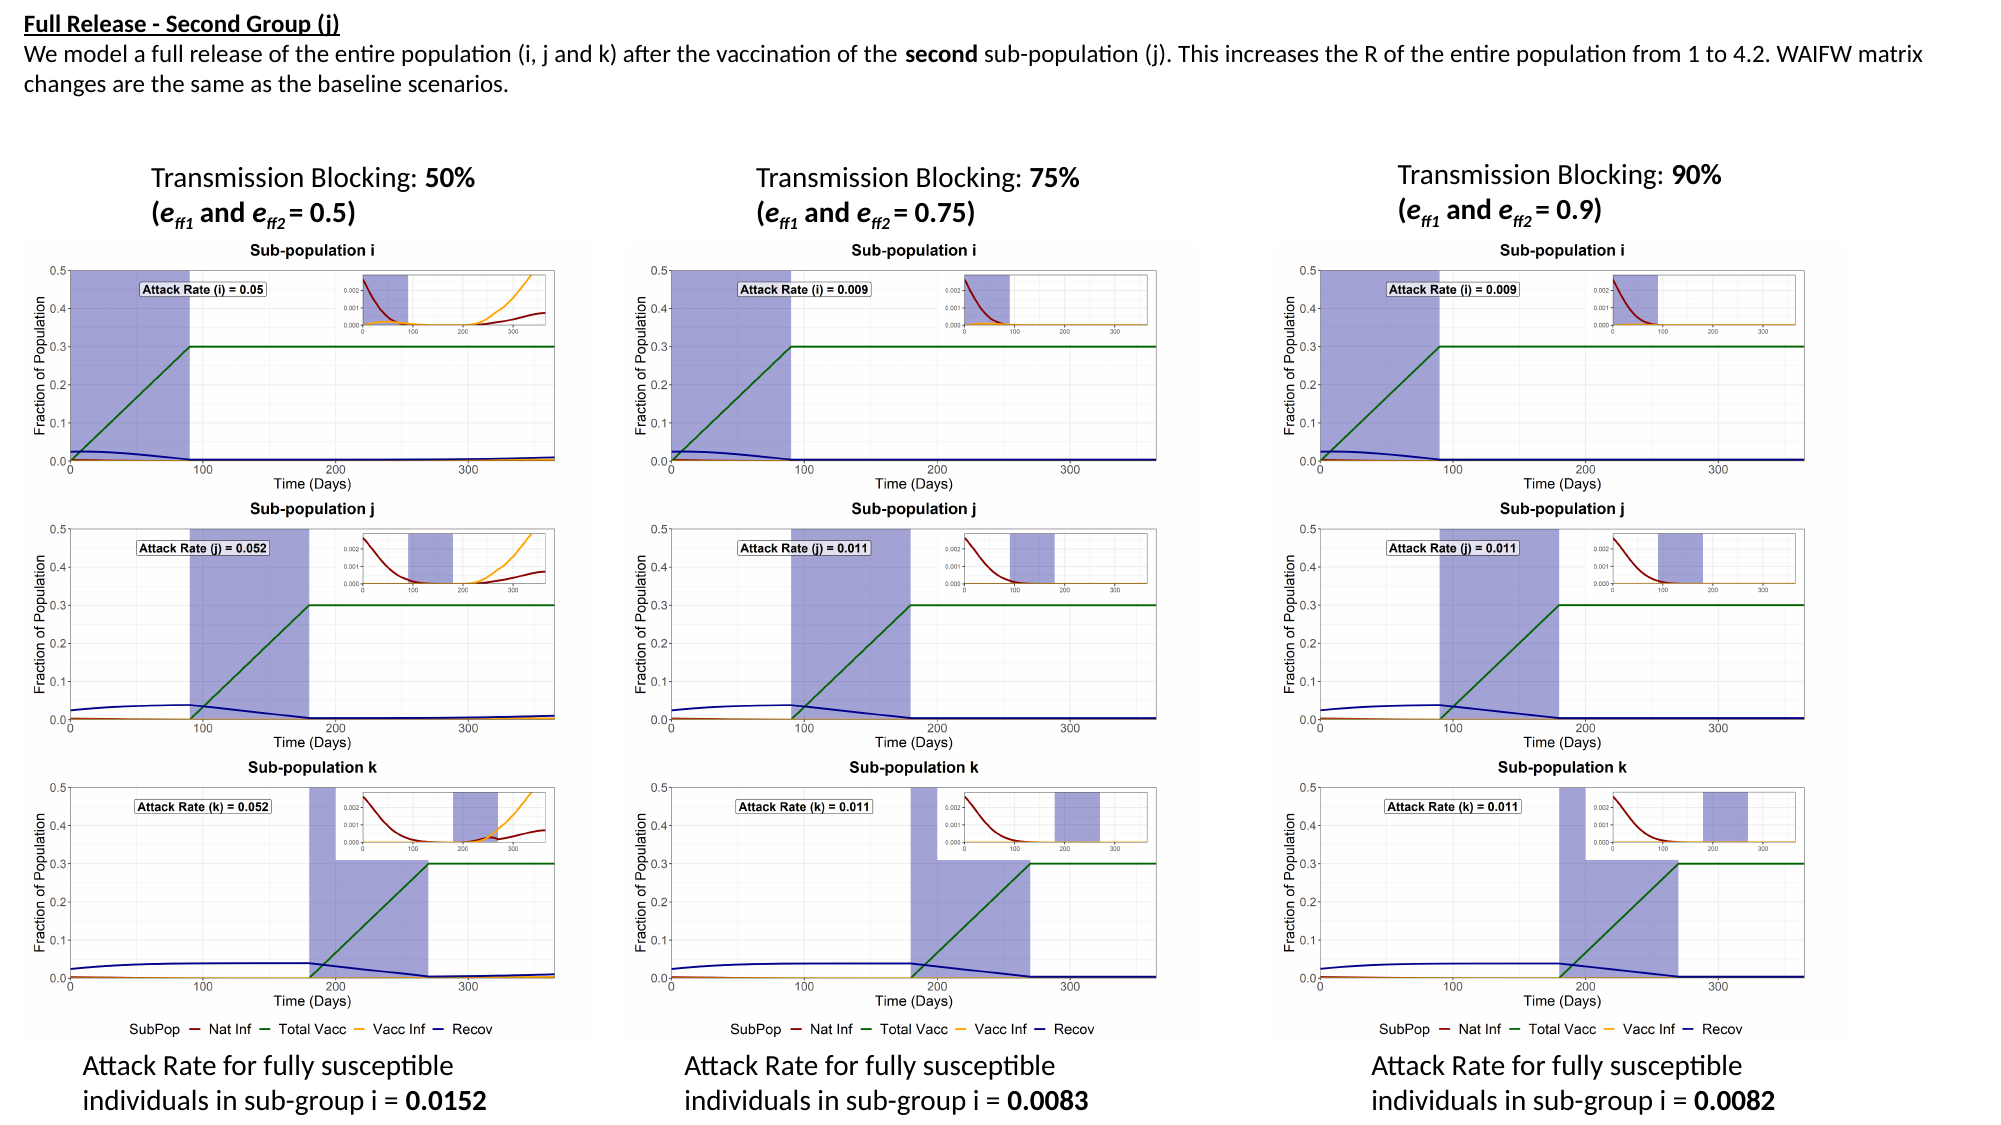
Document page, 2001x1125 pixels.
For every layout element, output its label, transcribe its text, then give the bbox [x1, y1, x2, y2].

text_box Transmission Blocking: 75% (eff1 and eff2 = 0.75) [741, 150, 1096, 241]
picture [1275, 242, 1845, 1040]
text_box Transmission Blocking: 50% (eff1 and eff2 = 0.5) [136, 150, 491, 241]
text_box Attack Rate for fully susceptible individuals in sub-group i = 0.0152 [67, 1040, 552, 1124]
text_box Full Release - Second Group (j) We model a full release of the entire population (i, j and k) after the vaccination of the second sub-population (j). This increases the R of the entire population from 1 to 4.2. WAIFW matrix changes are the same as the baseline scenarios. [9, 0, 2000, 165]
text_box Attack Rate for fully susceptible individuals in sub-group i = 0.0083 [669, 1040, 1154, 1124]
picture [25, 242, 595, 1040]
text_box Transmission Blocking: 90% (eff1 and eff2 = 0.9) [1382, 148, 1737, 238]
picture [626, 242, 1197, 1040]
text_box Attack Rate for fully susceptible individuals in sub-group i = 0.0082 [1356, 1040, 1841, 1124]
